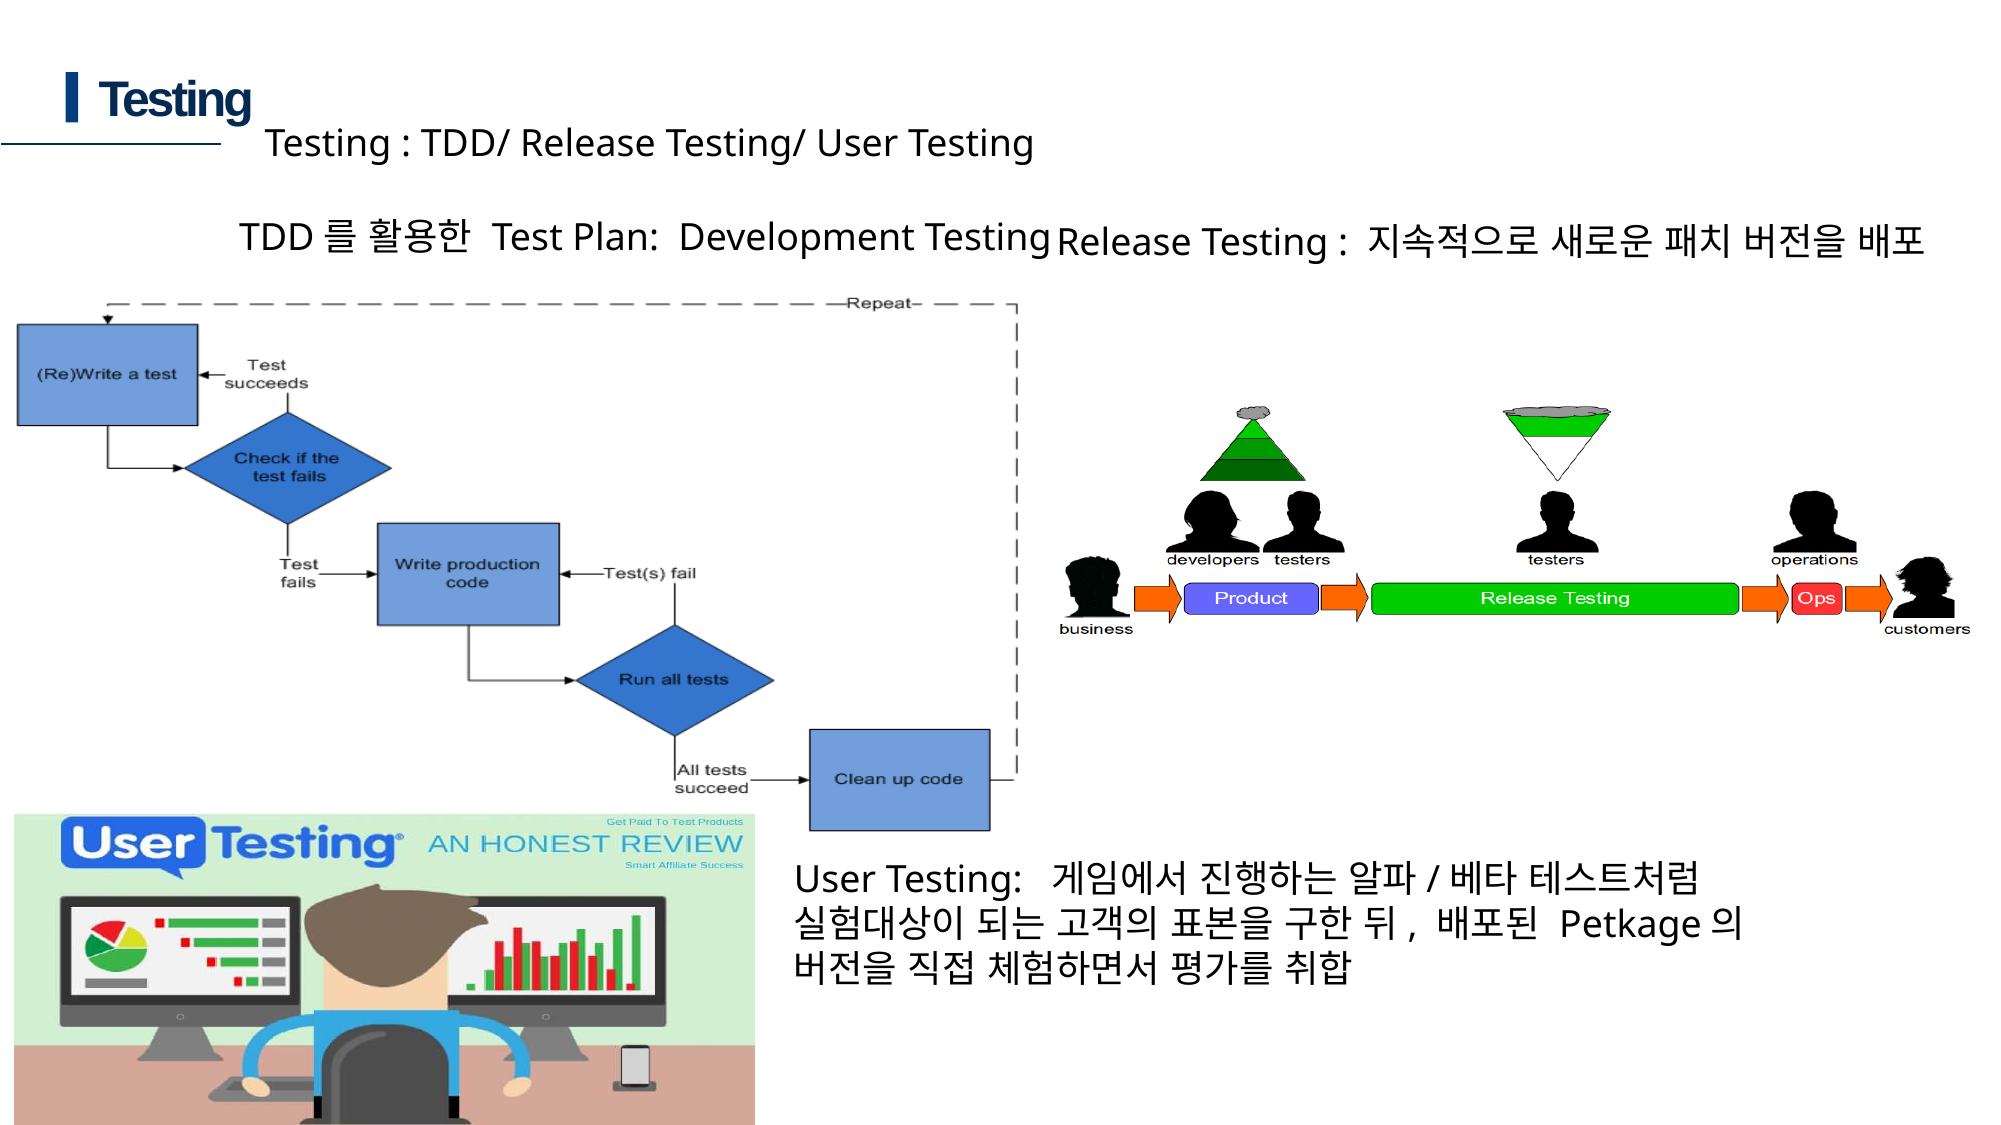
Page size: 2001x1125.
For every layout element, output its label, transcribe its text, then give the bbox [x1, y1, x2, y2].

text_box Release Testing : 지속적으로 새로운 패치 버전을 배포 [1041, 210, 1942, 271]
text_box Testing : TDD/ Release Testing/ User Testing [218, 111, 1051, 172]
picture [1048, 399, 1977, 640]
picture [14, 290, 1045, 1125]
text_box User Testing: 게임에서 진행하는 알파/베타 테스트처럼 실험대상이 되는 고객의 표본을 구한 뒤, 배포된 Petkage의 버전을 직접 체험하면서 평가를 취합 [779, 847, 1780, 998]
text_box TDD를 활용한 Test Plan: Development Testing [110, 203, 1673, 267]
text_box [65, 59, 267, 135]
